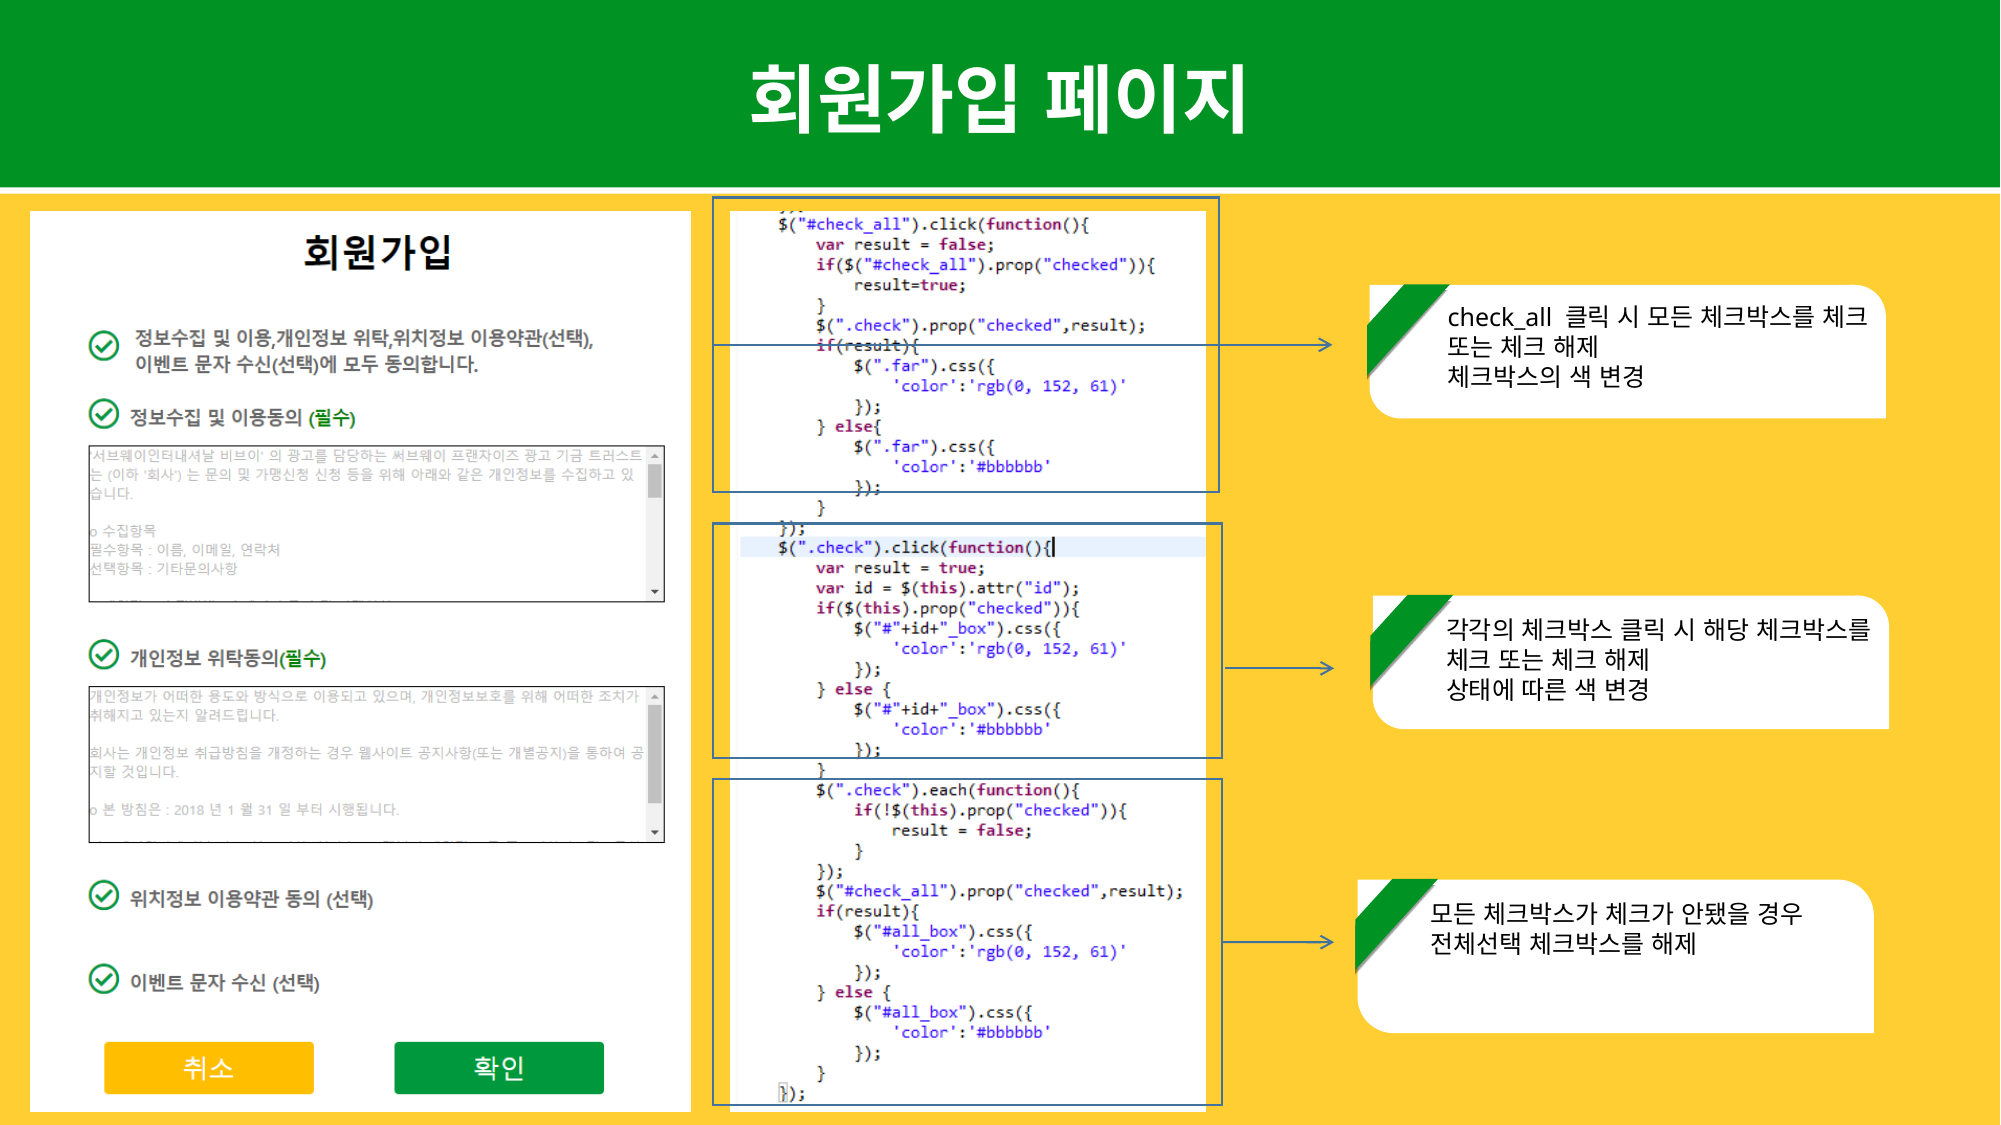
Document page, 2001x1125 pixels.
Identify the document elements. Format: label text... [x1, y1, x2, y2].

picture [730, 211, 1206, 1112]
text_box [1366, 305, 1404, 378]
text_box 각각의 체크박스 클릭 시 해당 체크박스를 체크 또는 체크 해제 상태에 따른 색 변경 [1431, 606, 2000, 708]
text_box [712, 345, 730, 493]
text_box [1372, 627, 1890, 730]
text_box [712, 523, 730, 759]
text_box [1448, 284, 1876, 293]
text_box [1369, 616, 1407, 689]
text_box [1399, 593, 1456, 629]
text_box [1354, 899, 1392, 973]
text_box [1436, 879, 1865, 891]
text_box 모든 체크박스가 체크가 안됐을 경우 전체선택 체크박스를 해제 [1416, 891, 2000, 964]
text_box [1396, 283, 1453, 317]
text_box [1369, 314, 1886, 419]
text_box [712, 778, 730, 1106]
picture [30, 211, 691, 1112]
text_box [1357, 913, 1874, 1034]
text_box [1372, 886, 1409, 932]
text_box [1206, 346, 1219, 493]
text_box 회원가입 페이지 [500, 0, 1500, 218]
text_box [0, 0, 500, 188]
text_box [1384, 877, 1441, 913]
text_box [1450, 595, 1882, 606]
text_box [1357, 879, 1389, 915]
text_box [1372, 595, 1405, 631]
text_box [1206, 523, 1223, 759]
text_box [1384, 291, 1422, 337]
text_box [1387, 602, 1424, 648]
text_box check_all 클릭 시 모든 체크박스를 체크 또는 체크 해제 체크박스의 색 변경 [1432, 293, 2000, 395]
text_box [1369, 284, 1402, 320]
text_box [712, 197, 1219, 344]
text_box [1500, 0, 2000, 188]
text_box [1206, 778, 1223, 1106]
